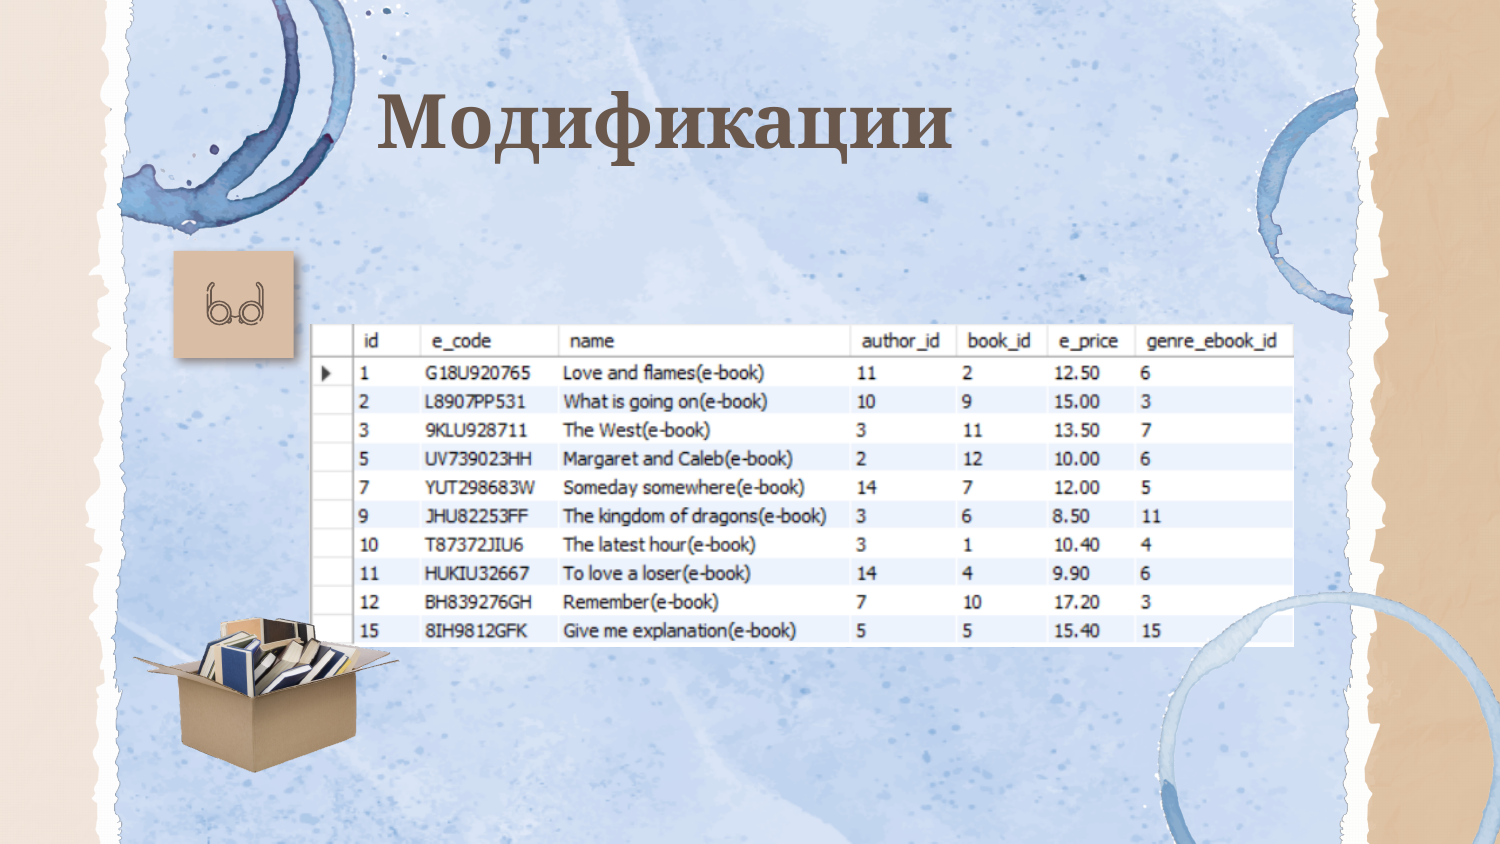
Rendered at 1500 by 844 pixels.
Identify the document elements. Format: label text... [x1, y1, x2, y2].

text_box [206, 281, 267, 326]
text_box [173, 250, 294, 358]
title Модификации [33, 58, 1297, 153]
picture [0, 0, 1500, 844]
